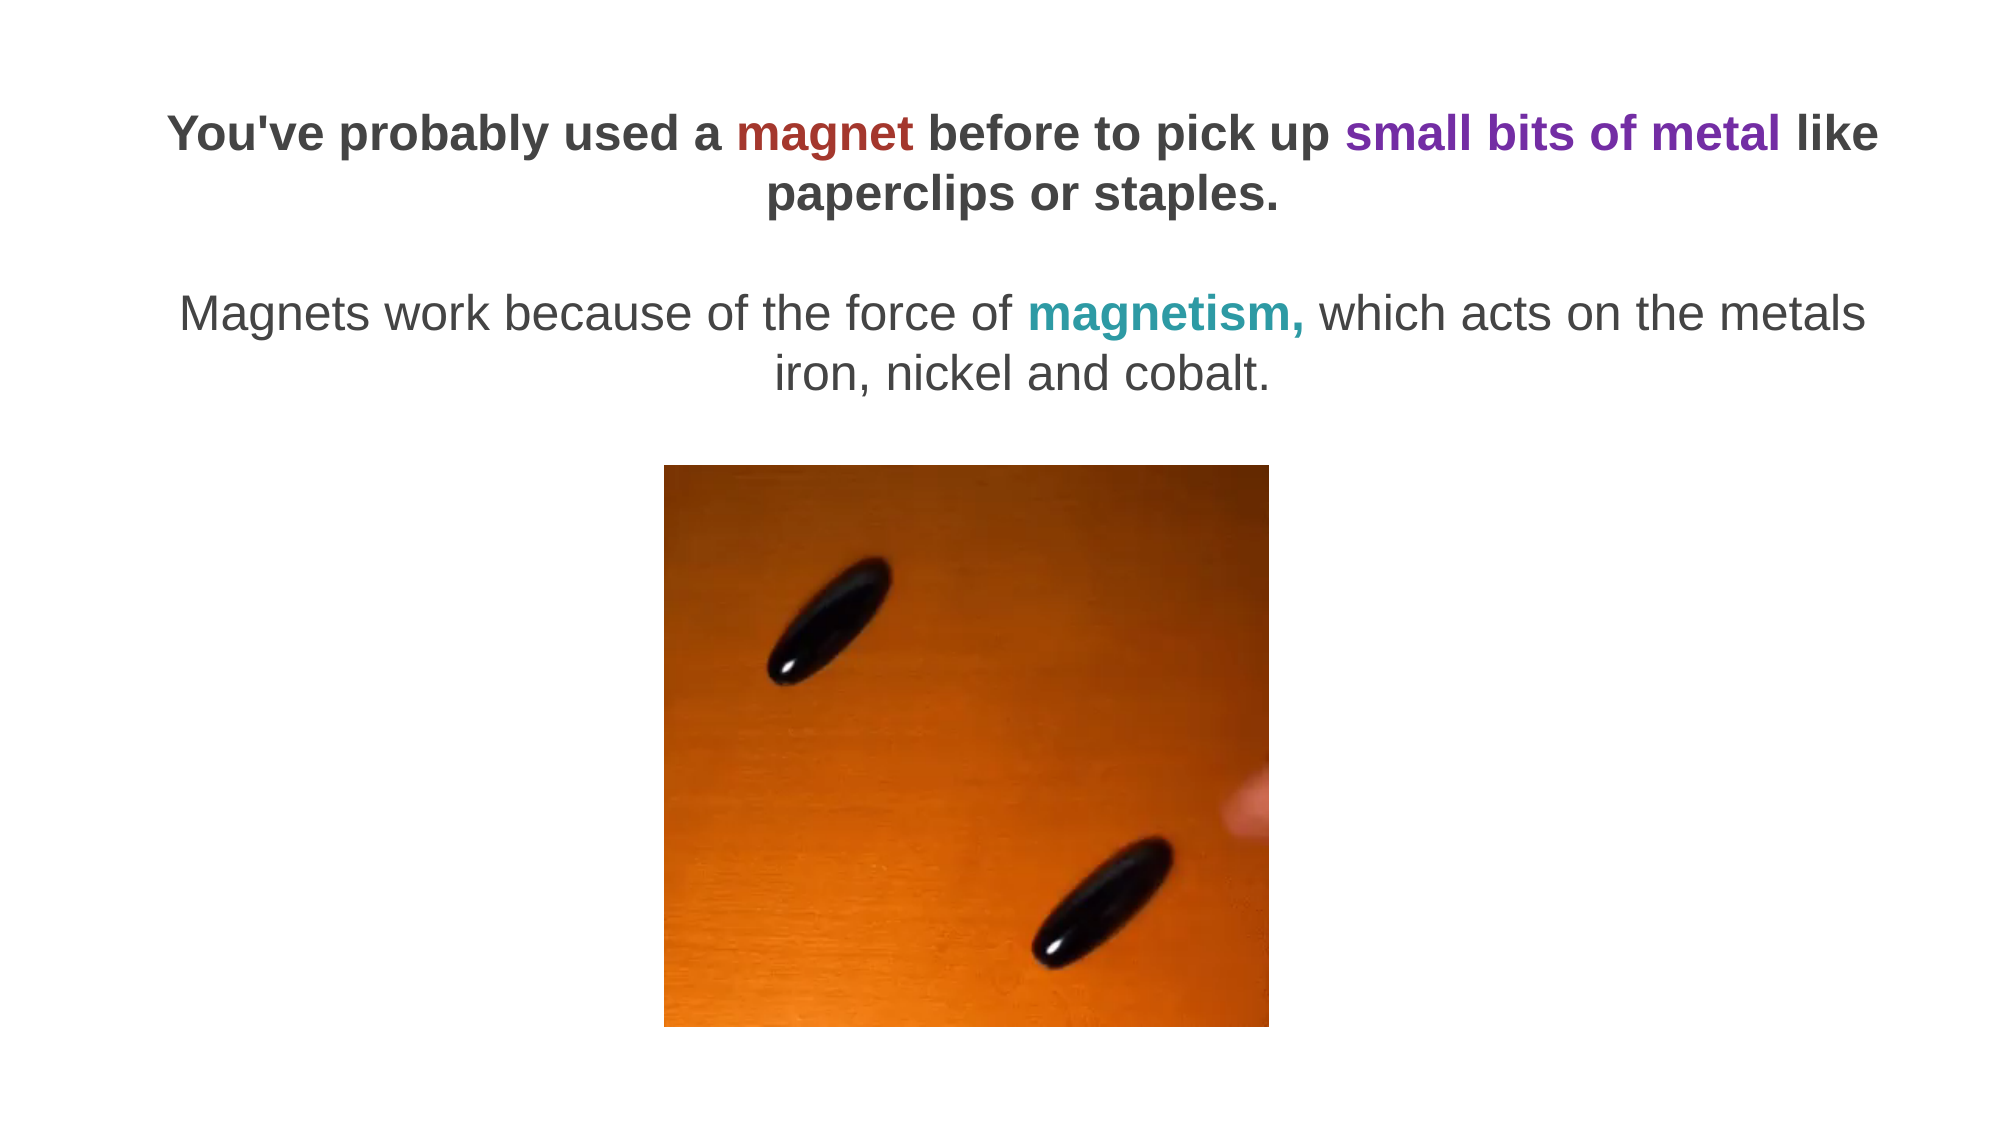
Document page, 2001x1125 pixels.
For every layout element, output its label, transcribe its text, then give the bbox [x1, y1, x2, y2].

text_box You've probably used a magnet before to pick up small bits of metal like paperclips or staples. Magnets work because of the force of magnetism, which acts on the metals iron, nickel and cobalt. [141, 93, 1905, 409]
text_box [663, 464, 1270, 1028]
